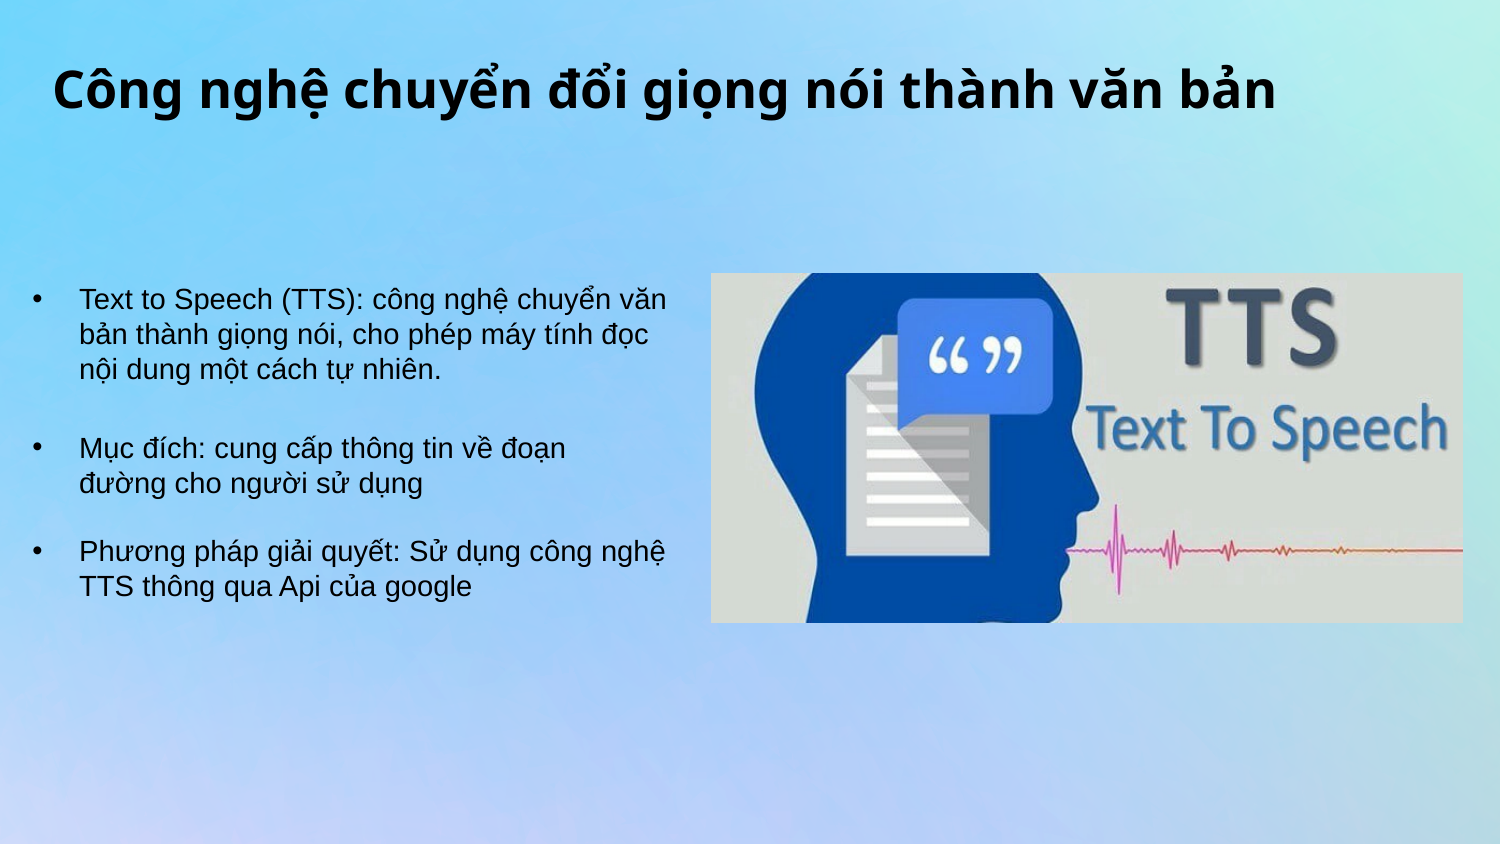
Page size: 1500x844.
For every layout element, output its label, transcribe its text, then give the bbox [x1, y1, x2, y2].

picture [0, 0, 1500, 844]
text_box Phương pháp giải quyết: Sử dụng công nghệ TTS thông qua Api của google [17, 524, 689, 610]
text_box Mục đích: cung cấp thông tin về đoạn đường cho người sử dụng [17, 421, 633, 507]
text_box Text to Speech (TTS): công nghệ chuyển văn bản thành giọng nói, cho phép máy tính đọc nội dung một cách tự nhiên. [17, 273, 689, 393]
title Công nghệ chuyển đổi giọng nói thành văn bản [37, 41, 1463, 136]
